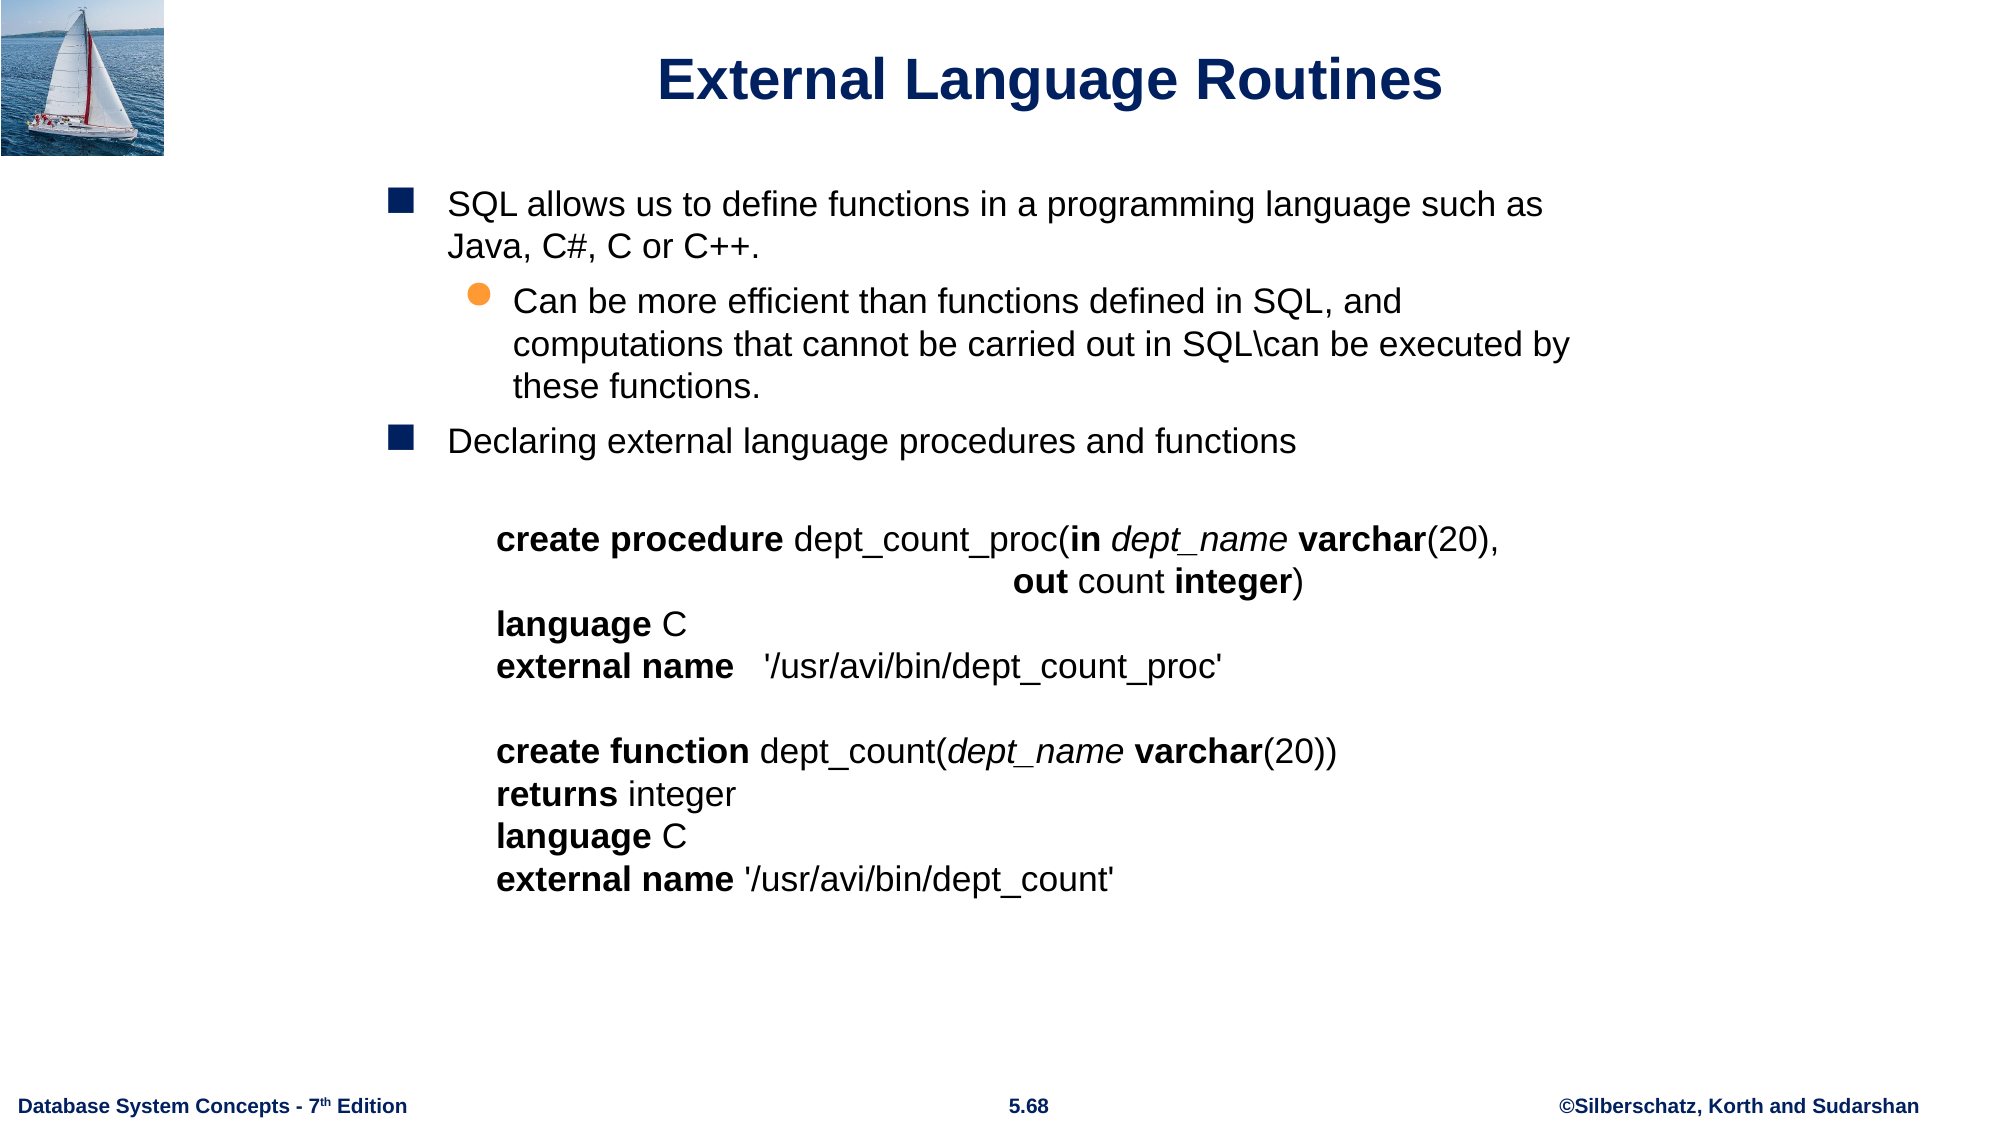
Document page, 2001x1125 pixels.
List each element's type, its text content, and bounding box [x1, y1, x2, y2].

list SQL allows us to define functions in a programming language such as Java, C#, C or C++. Can be more efficient than functions defined in SQL, and computations that cannot be carried out in SQL\can be executed by these functions. Declaring external language procedures and functions create procedure dept_count_proc(in dept_name varchar(20), out count integer) language C external name '/usr/avi/bin/dept_count_proc' create function dept_count(dept_name varchar(20)) returns integer language C external name '/usr/avi/bin/dept_count' [376, 118, 1638, 980]
title External Language Routines [167, 18, 1935, 120]
picture [1, 0, 164, 156]
